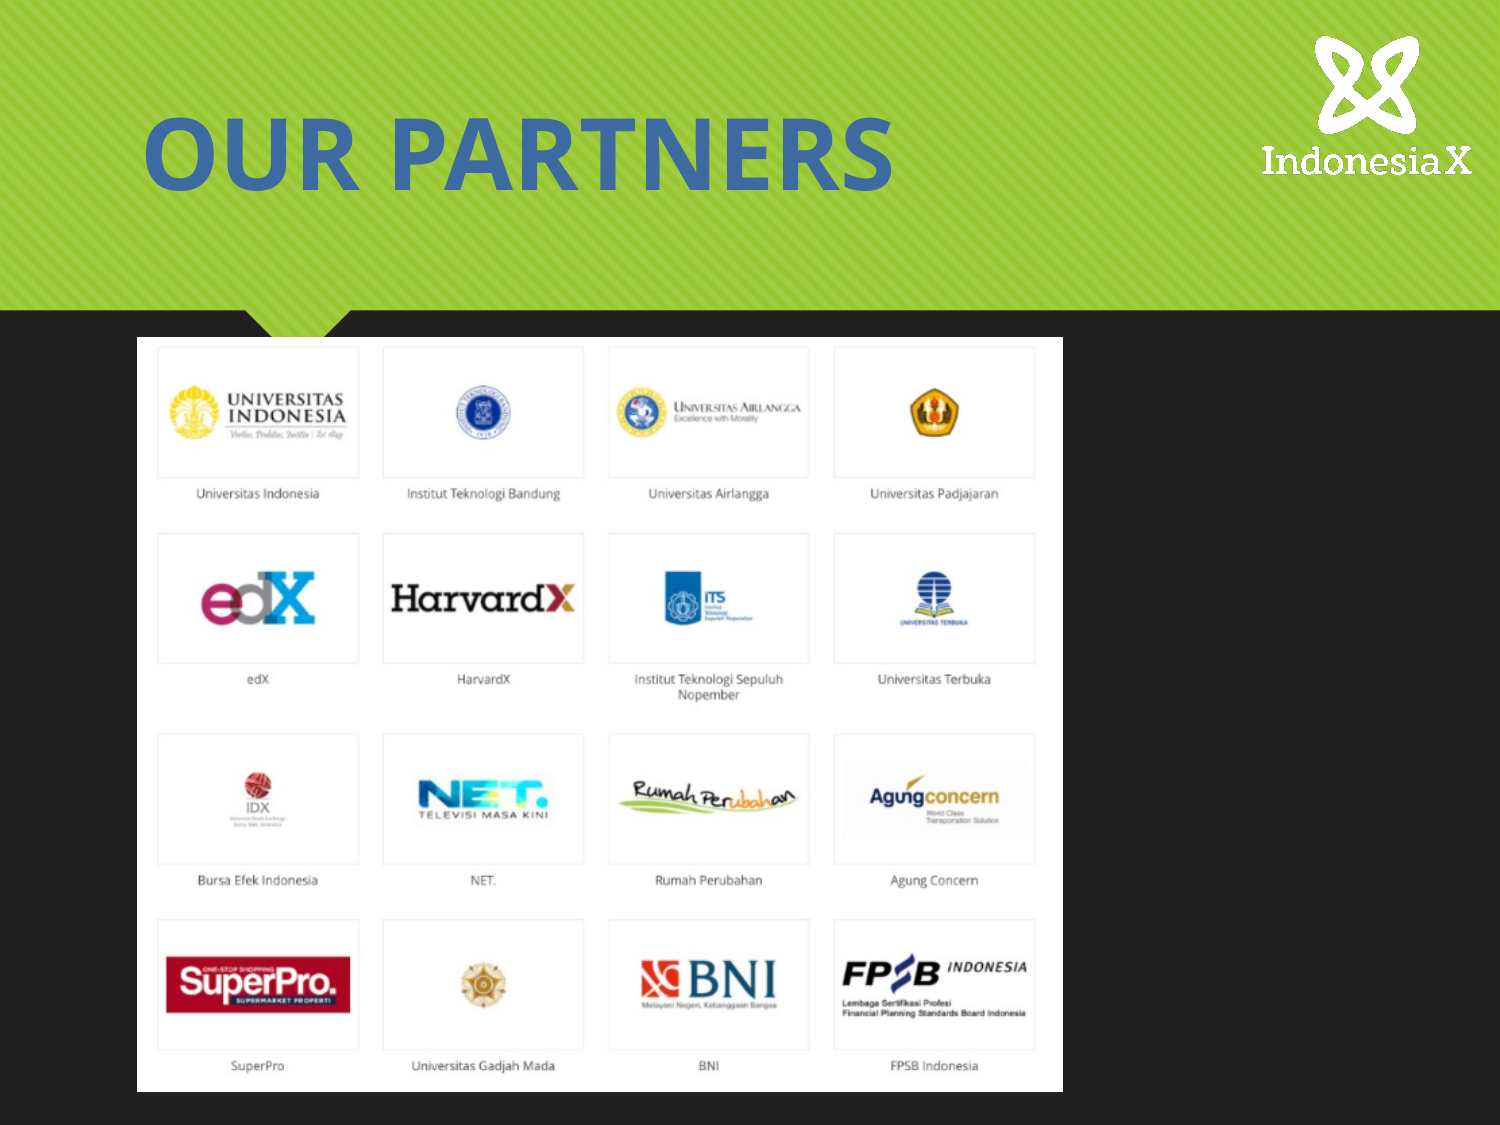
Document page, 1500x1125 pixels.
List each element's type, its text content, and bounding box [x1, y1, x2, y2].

picture [1262, 36, 1473, 175]
picture [137, 337, 1063, 1092]
text_box OUR PARTNERS [125, 67, 1200, 235]
